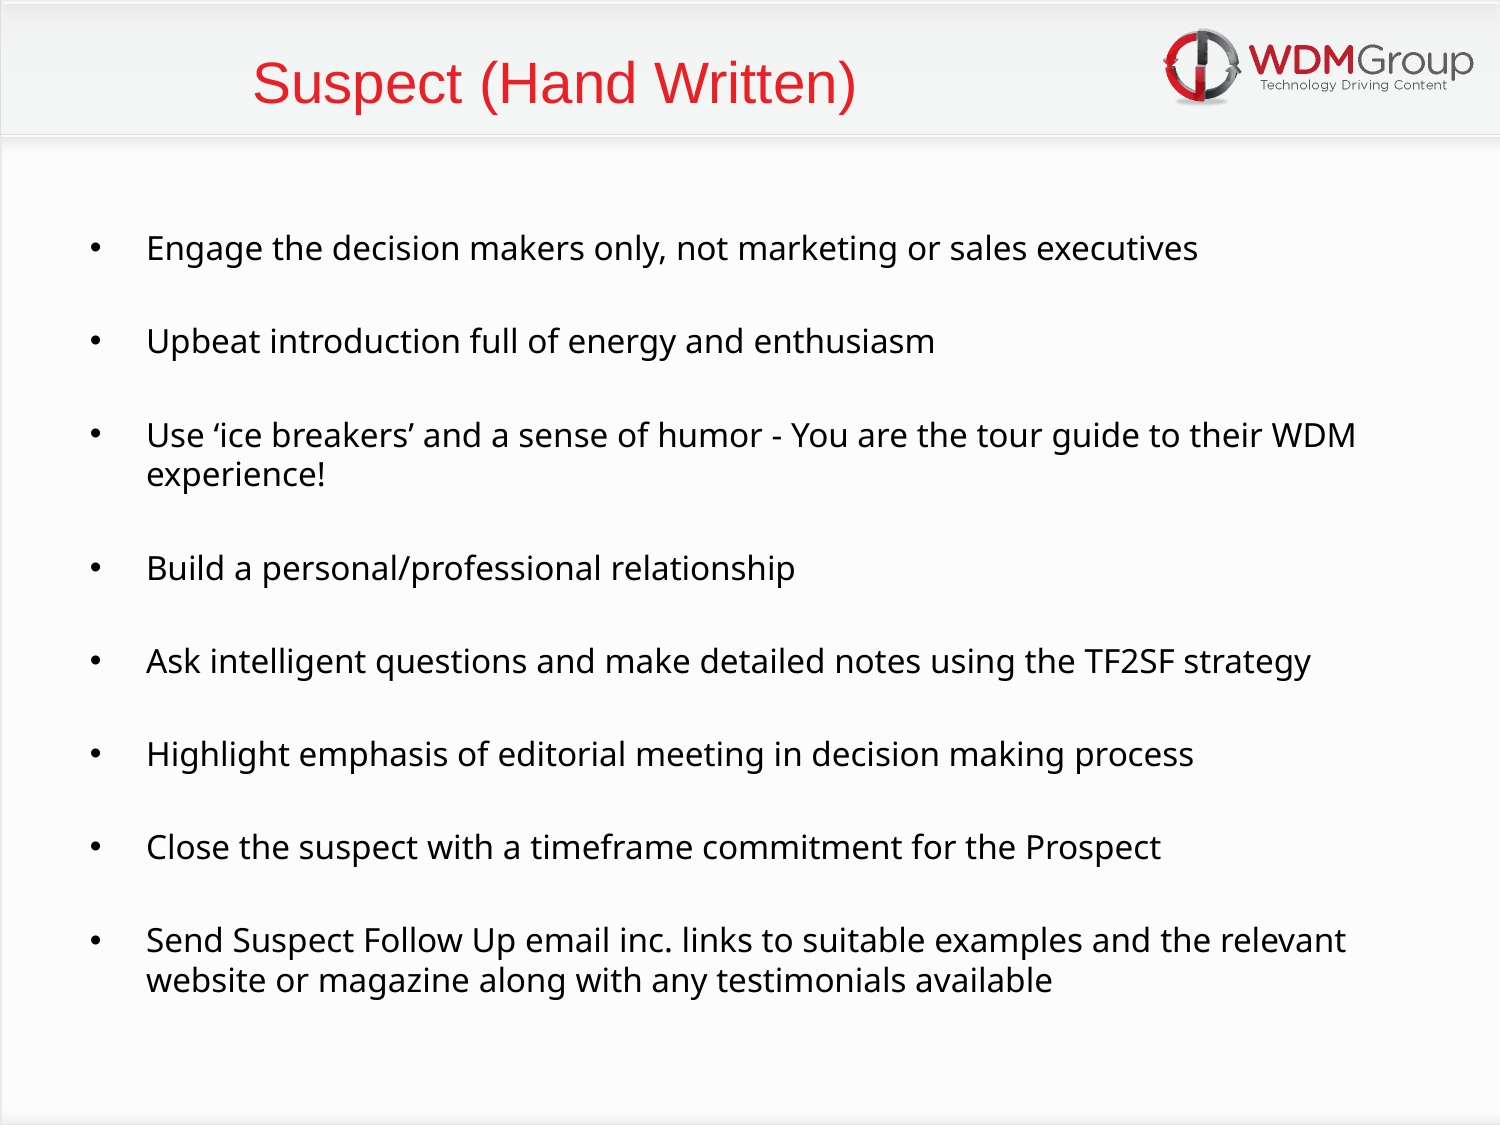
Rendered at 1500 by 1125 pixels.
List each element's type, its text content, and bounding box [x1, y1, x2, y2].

text_box Engage the decision makers only, not marketing or sales executives Upbeat introduction full of energy and enthusiasm Use ‘ice breakers’ and a sense of humor - You are the tour guide to their WDM experience! Build a personal/professional relationship Ask intelligent questions and make detailed notes using the TF2SF strategy Highlight emphasis of editorial meeting in decision making process Close the suspect with a timeframe commitment for the Prospect Send Suspect Follow Up email inc. links to suitable examples and the relevant website or magazine along with any testimonials available [74, 219, 1425, 1038]
text_box Suspect (Hand Written) [237, 37, 1425, 138]
picture [0, 0, 1500, 1125]
